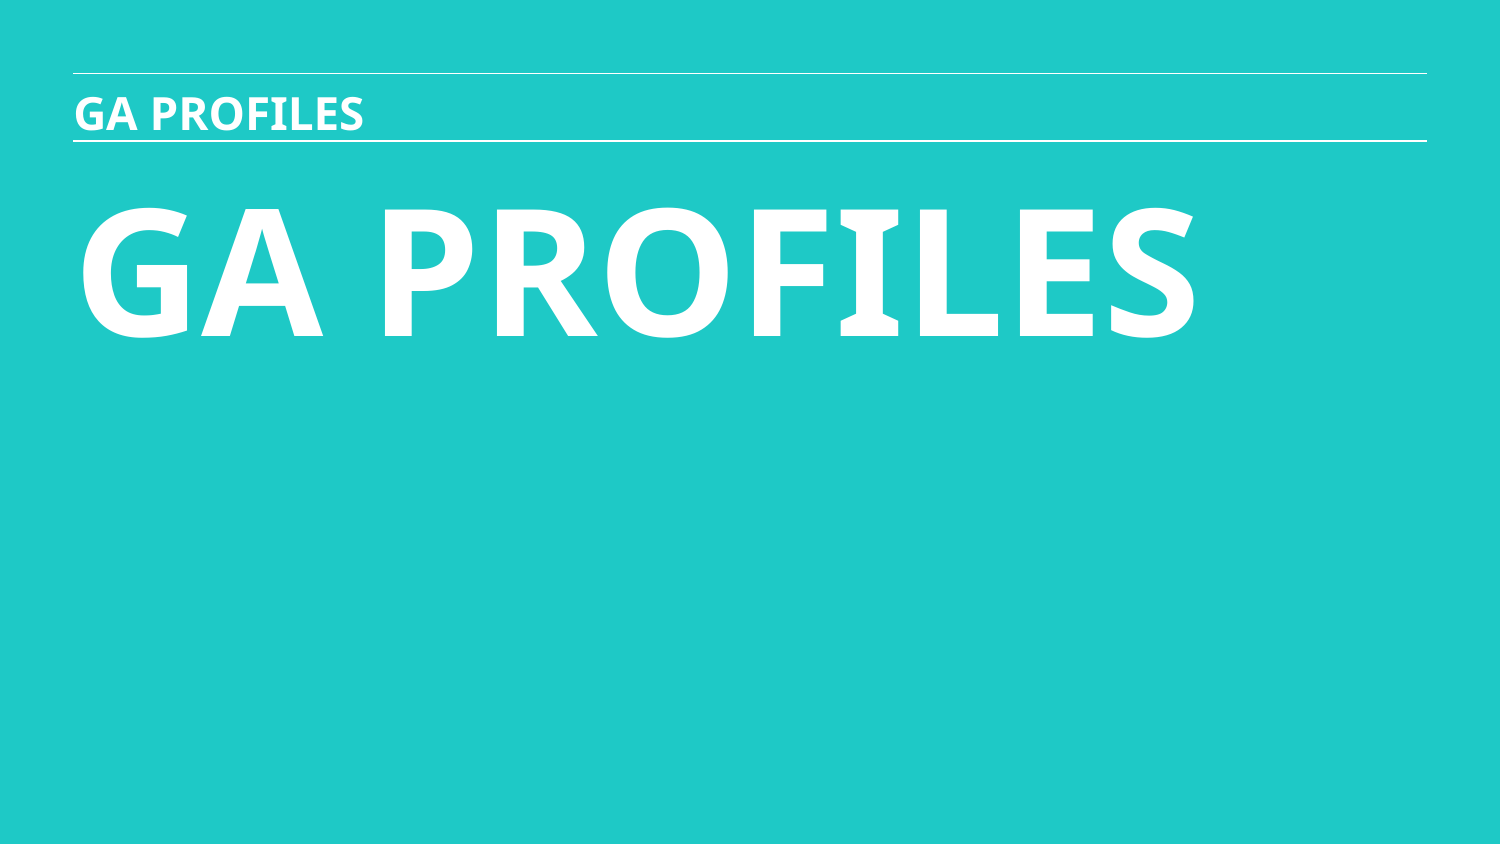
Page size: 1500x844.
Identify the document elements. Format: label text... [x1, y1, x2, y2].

text_box GA PROFILES [73, 162, 1428, 503]
text_box GA PROFILES [73, 85, 1246, 143]
